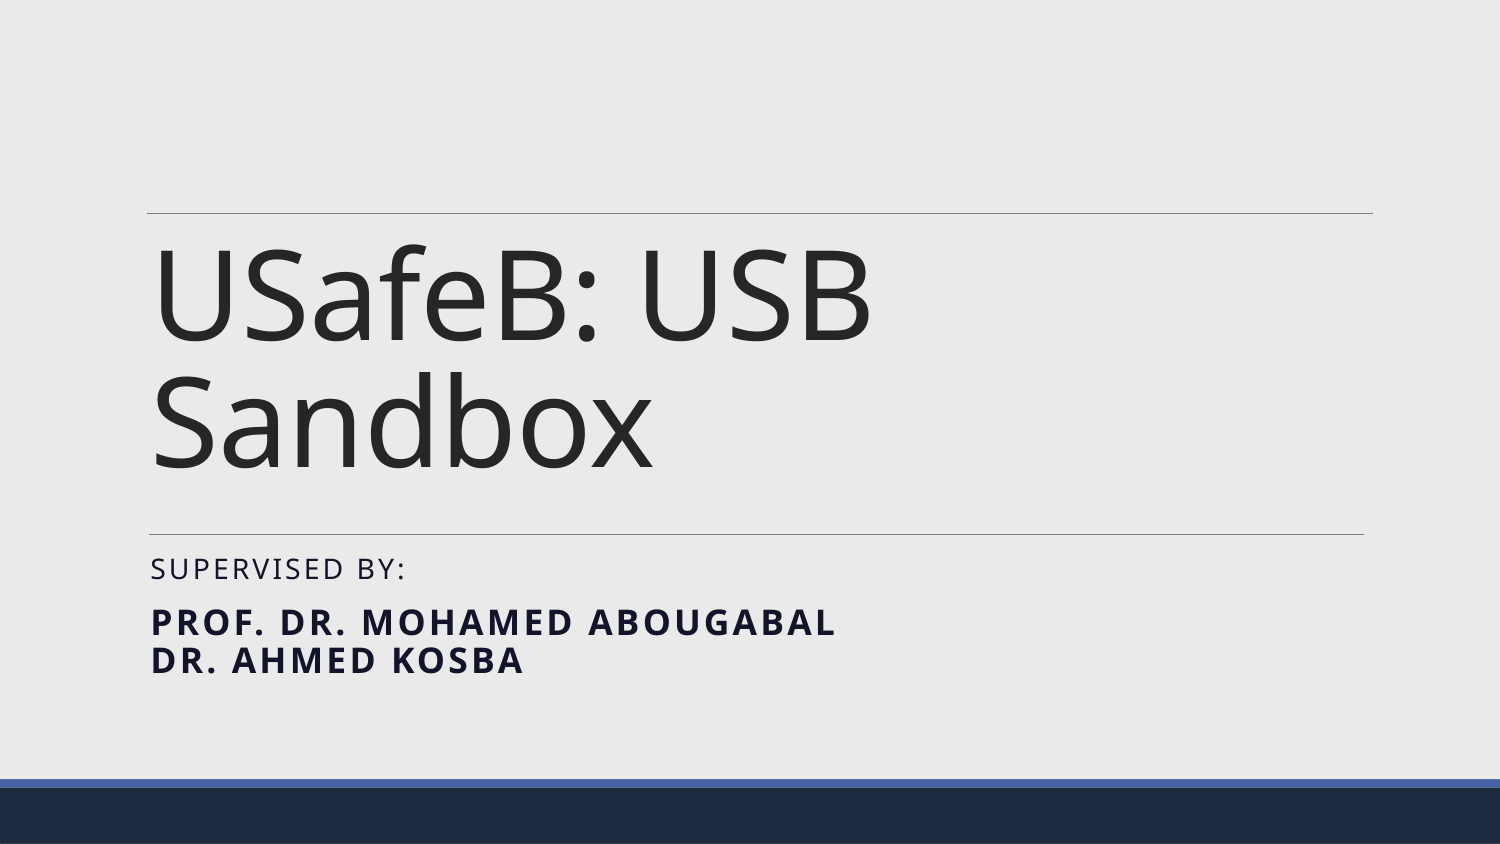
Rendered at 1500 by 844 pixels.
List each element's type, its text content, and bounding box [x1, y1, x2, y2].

subtitle Supervised by: Prof. Dr. Mohamed Abougabal Dr. Ahmed Kosba [135, 548, 1373, 689]
title USafeB: USB Sandbox [135, 342, 1373, 501]
